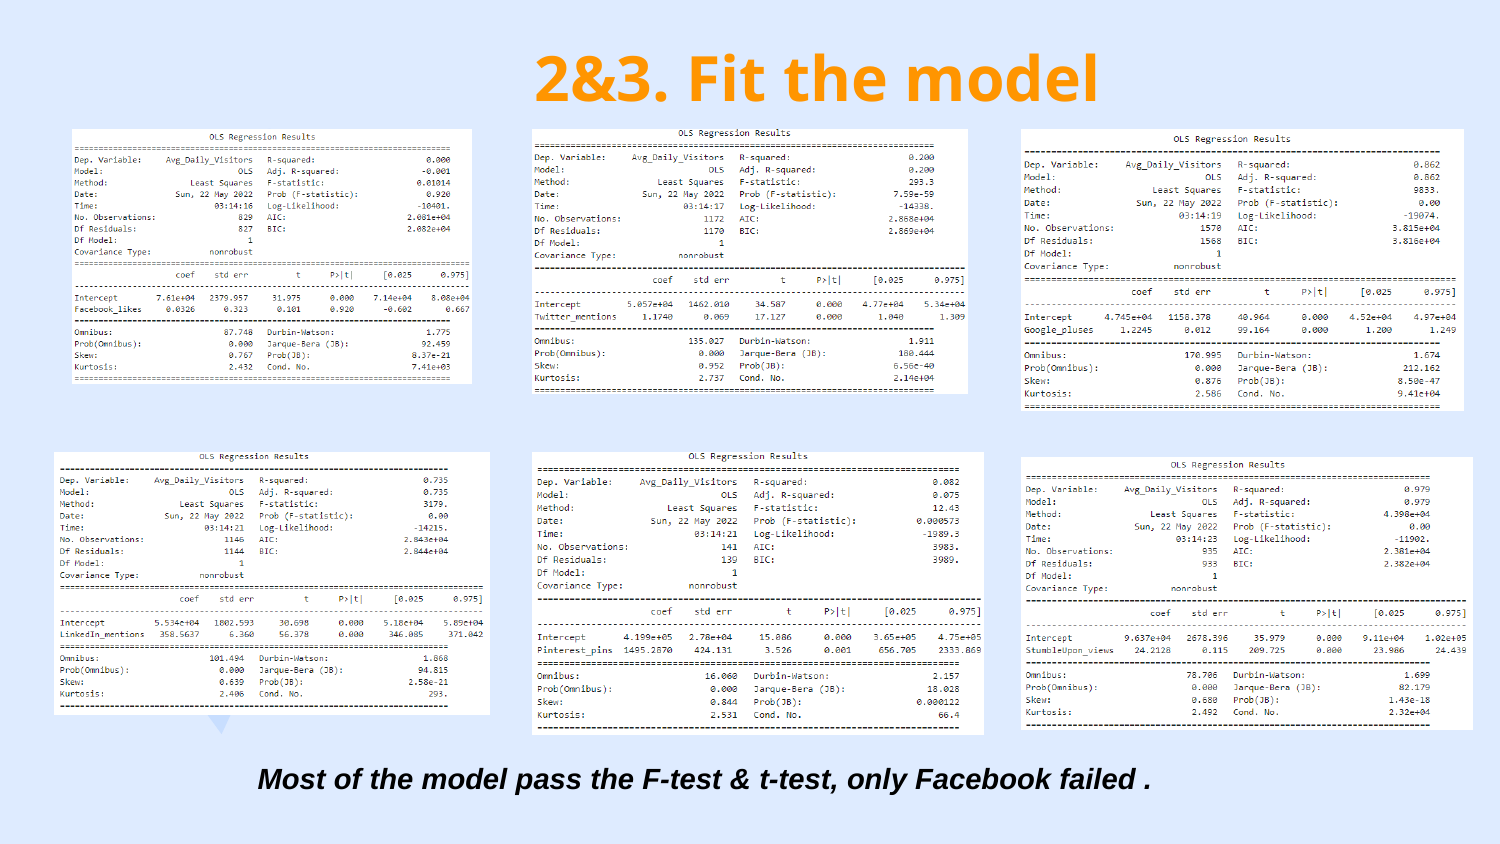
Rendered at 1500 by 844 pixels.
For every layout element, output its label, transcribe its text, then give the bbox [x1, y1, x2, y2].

picture [54, 452, 490, 715]
picture [532, 129, 968, 394]
picture [71, 129, 472, 385]
picture [1021, 457, 1474, 730]
picture [1020, 129, 1464, 411]
picture [532, 452, 985, 735]
text_box 2&3. Fit the model [369, 23, 1131, 129]
text_box Most of the model pass the F-test & t-test, only Facebook failed . [242, 745, 1381, 811]
